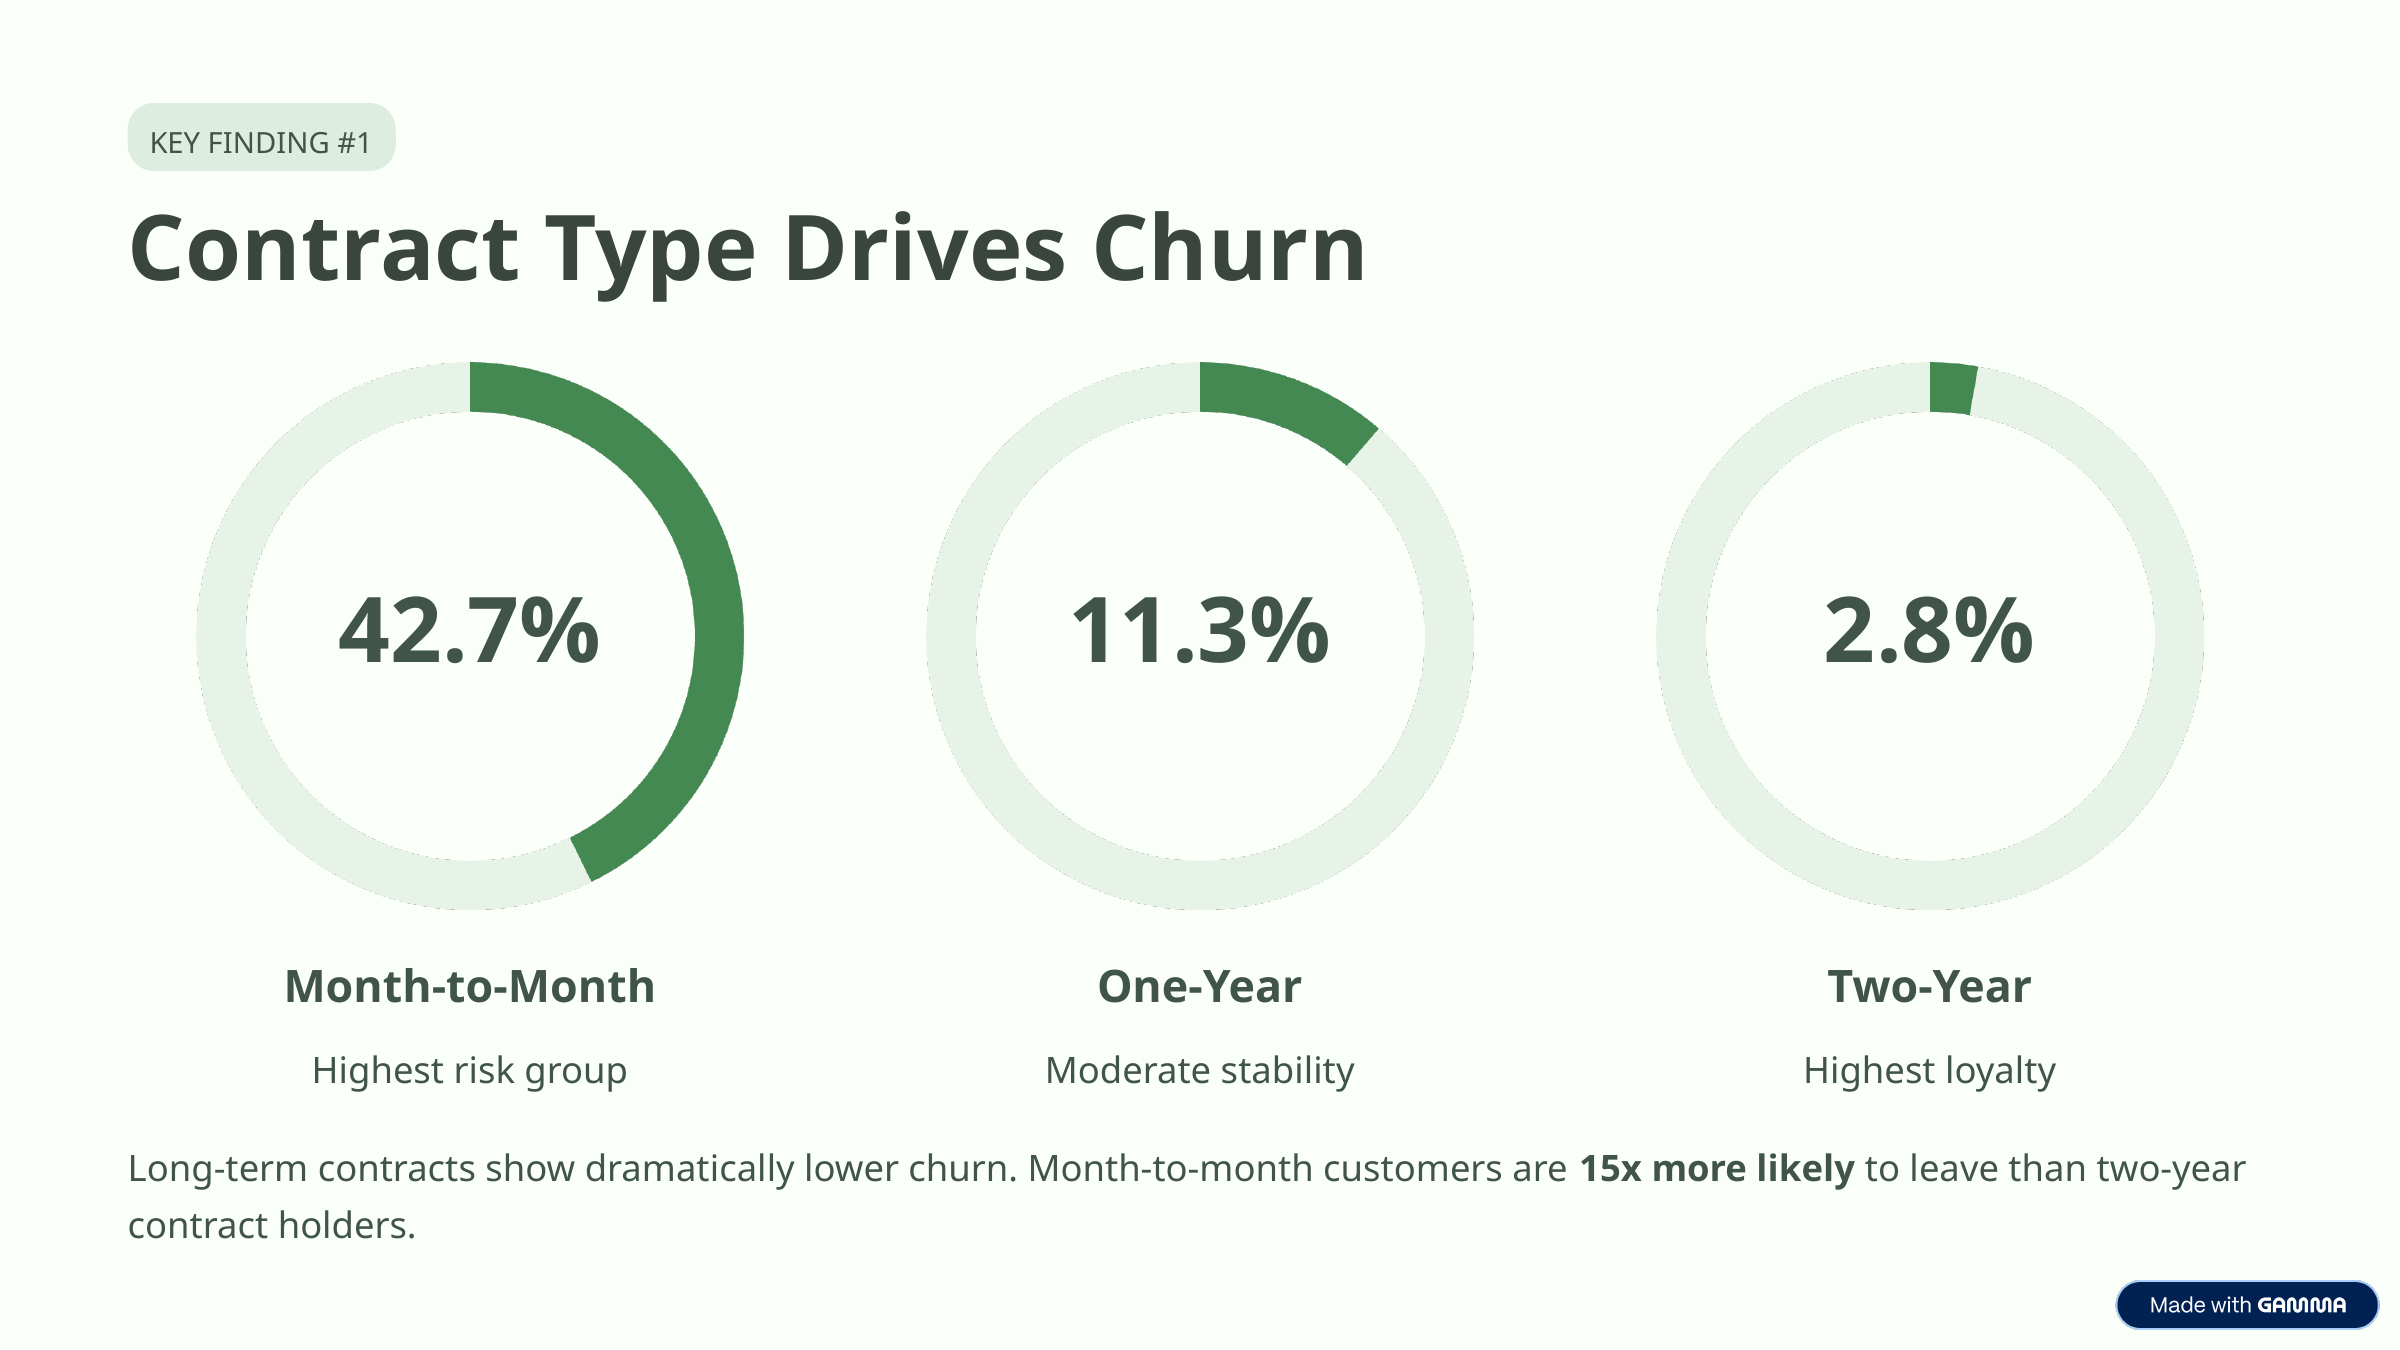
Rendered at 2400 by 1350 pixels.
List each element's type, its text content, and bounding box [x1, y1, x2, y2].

text_box Moderate stability [857, 1033, 1543, 1091]
text_box Contract Type Drives Churn [127, 185, 1427, 300]
text_box Two-Year [1701, 954, 2158, 1012]
text_box Long-term contracts show dramatically lower churn. Month-to-month customers are 15x more likely to leave than two-year contract holders. [127, 1131, 2273, 1247]
text_box One-Year [971, 954, 1429, 1012]
picture [196, 362, 744, 910]
text_box KEY FINDING #1 [149, 113, 374, 161]
text_box Month-to-Month [242, 954, 699, 1012]
picture [2106, 1271, 2389, 1339]
picture [926, 362, 1474, 910]
text_box [127, 102, 396, 172]
picture [1655, 362, 2204, 910]
text_box Highest risk group [127, 1033, 813, 1091]
text_box Highest loyalty [1587, 1033, 2273, 1091]
